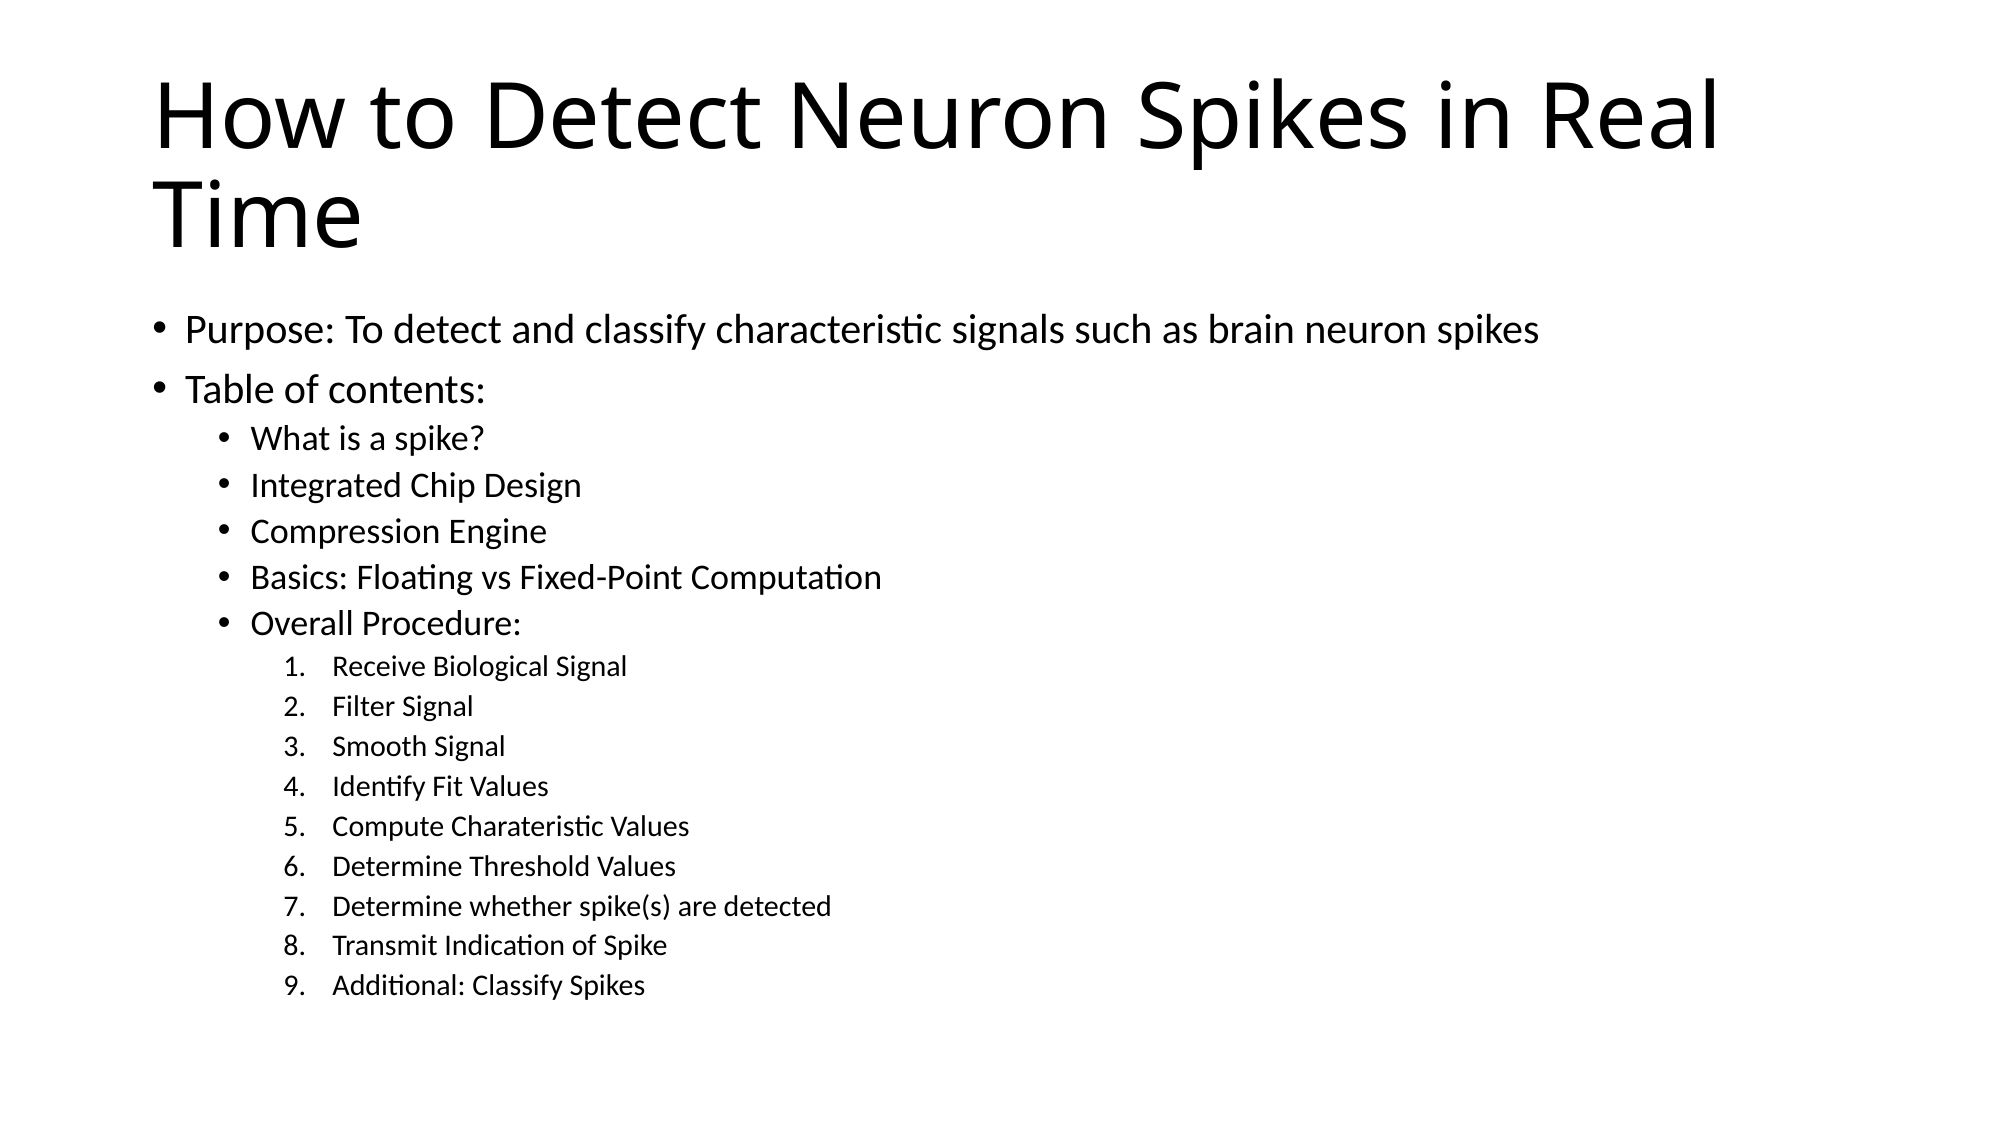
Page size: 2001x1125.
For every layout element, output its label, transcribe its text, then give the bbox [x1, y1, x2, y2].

list Purpose: To detect and classify characteristic signals such as brain neuron spikes Table of contents: What is a spike? Integrated Chip Design Compression Engine Basics: Floating vs Fixed-Point Computation Overall Procedure: Receive Biological Signal Filter Signal Smooth Signal Identify Fit Values Compute Charateristic Values Determine Threshold Values Determine whether spike(s) are detected Transmit Indication of Spike Additional: Classify Spikes [137, 299, 1863, 1014]
title How to Detect Neuron Spikes in Real Time [137, 59, 1863, 278]
